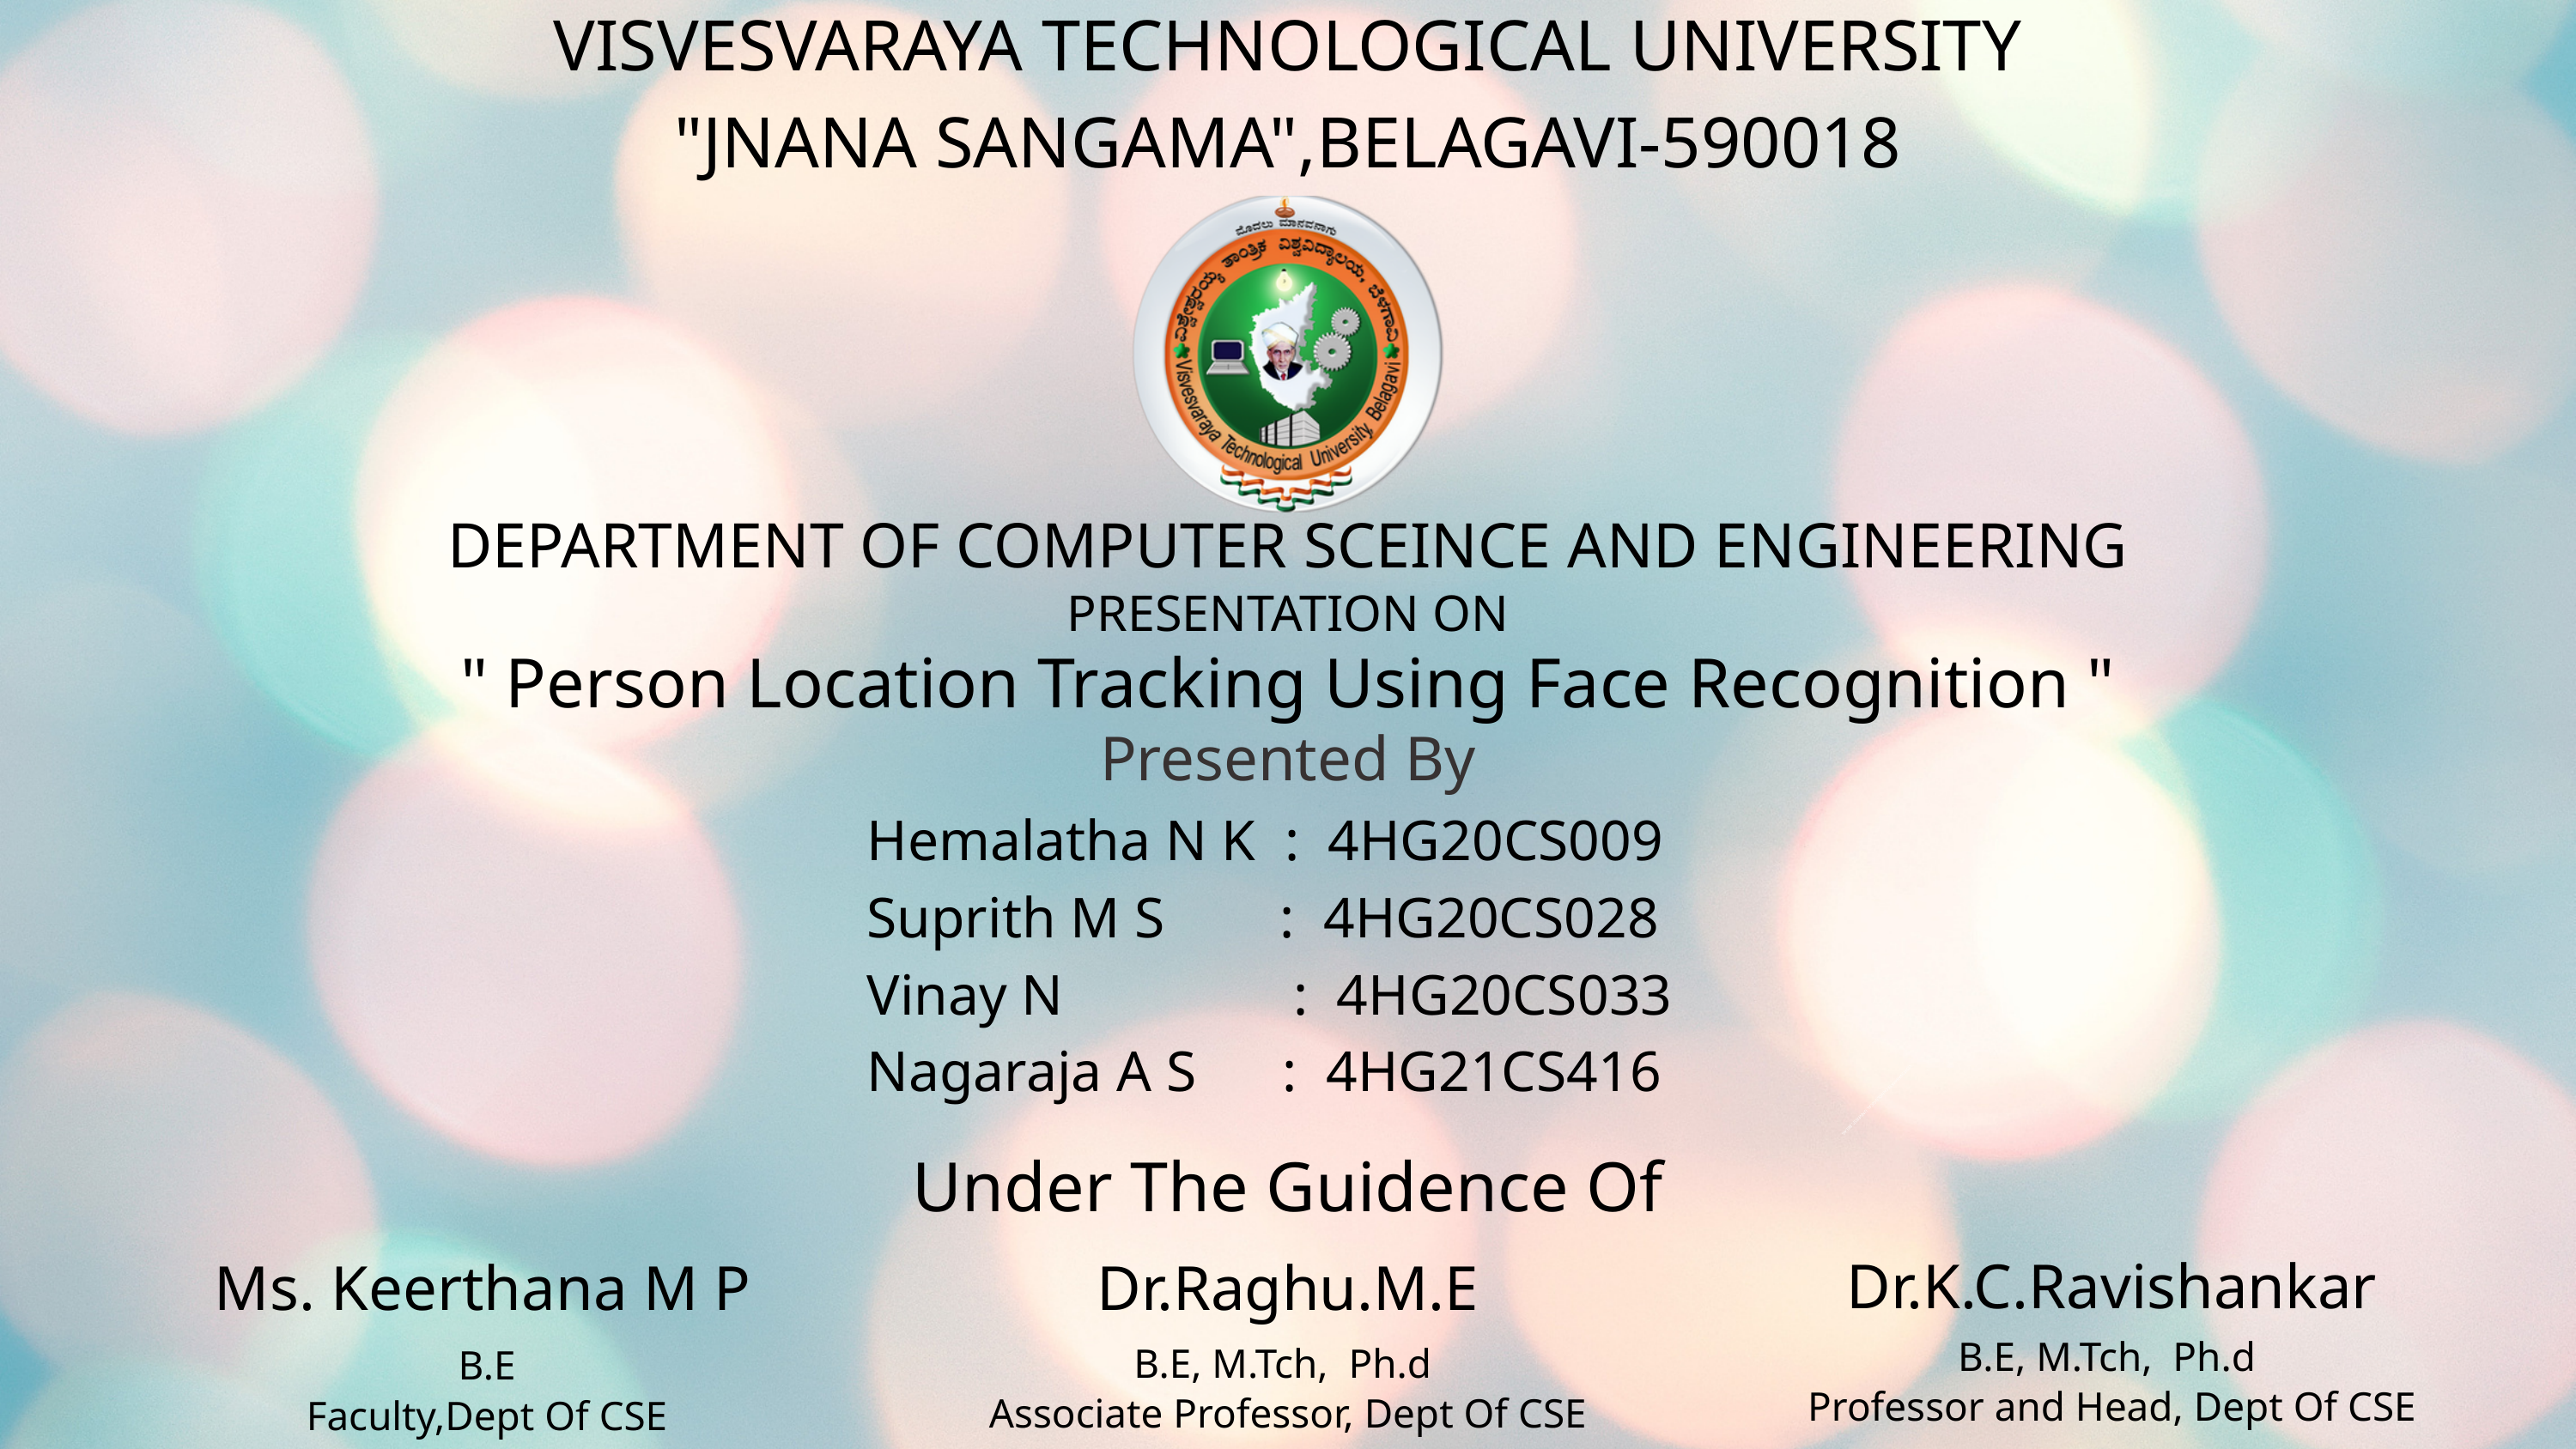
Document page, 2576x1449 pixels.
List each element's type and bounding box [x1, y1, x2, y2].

text_box [1123, 195, 1452, 513]
text_box [0, 0, 2576, 1449]
